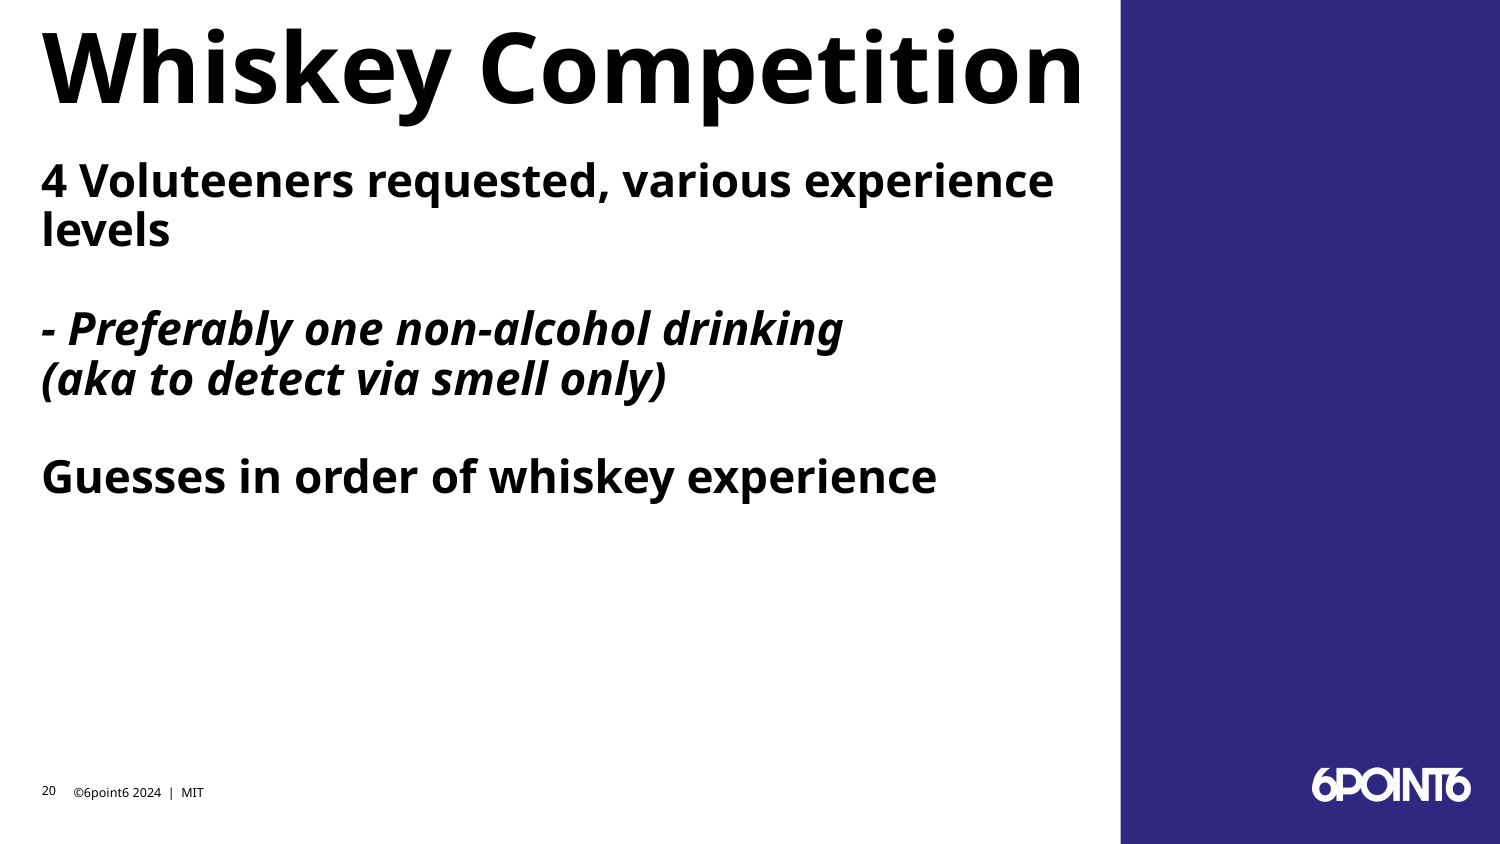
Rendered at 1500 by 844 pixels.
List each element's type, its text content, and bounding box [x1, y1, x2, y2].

slide_number ‹#› [26, 777, 104, 805]
picture [1312, 767, 1471, 802]
title Whiskey Competition [41, 39, 1231, 106]
text_box 4 Voluteeners requested, various experience levels - Preferably one non-alcohol drinking (aka to detect via smell only) Guesses in order of whiskey experience [41, 152, 1069, 507]
